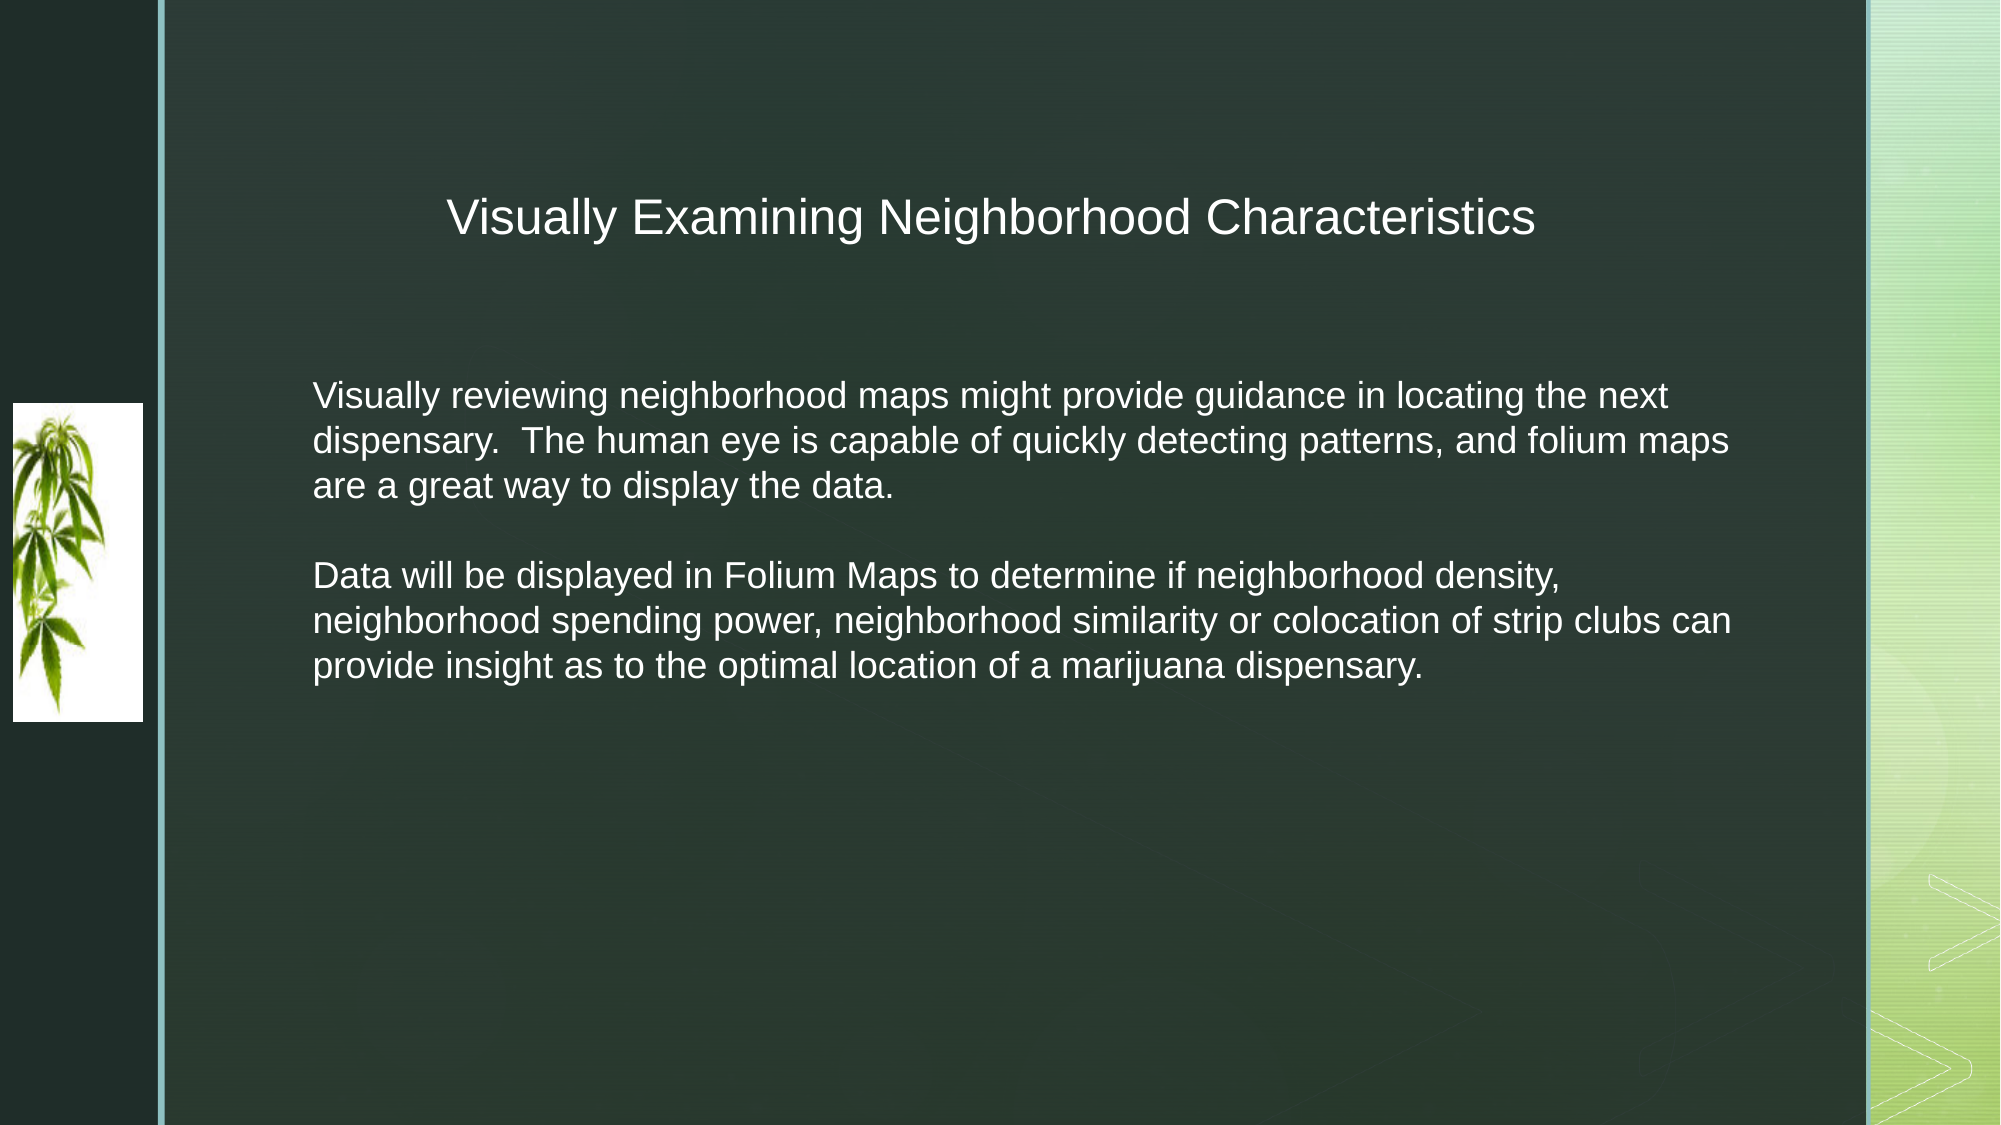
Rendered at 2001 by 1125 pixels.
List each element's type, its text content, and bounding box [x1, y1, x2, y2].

text_box Visually Examining Neighborhood Characteristics [431, 177, 1848, 252]
text_box Visually reviewing neighborhood maps might provide guidance in locating the next dispensary. The human eye is capable of quickly detecting patterns, and folium maps are a great way to display the data. Data will be displayed in Folium Maps to determine if neighborhood density, neighborhood spending power, neighborhood similarity or colocation of strip clubs can provide insight as to the optimal location of a marijuana dispensary. [297, 363, 1753, 694]
picture [12, 403, 143, 722]
picture [1871, 0, 2001, 1125]
